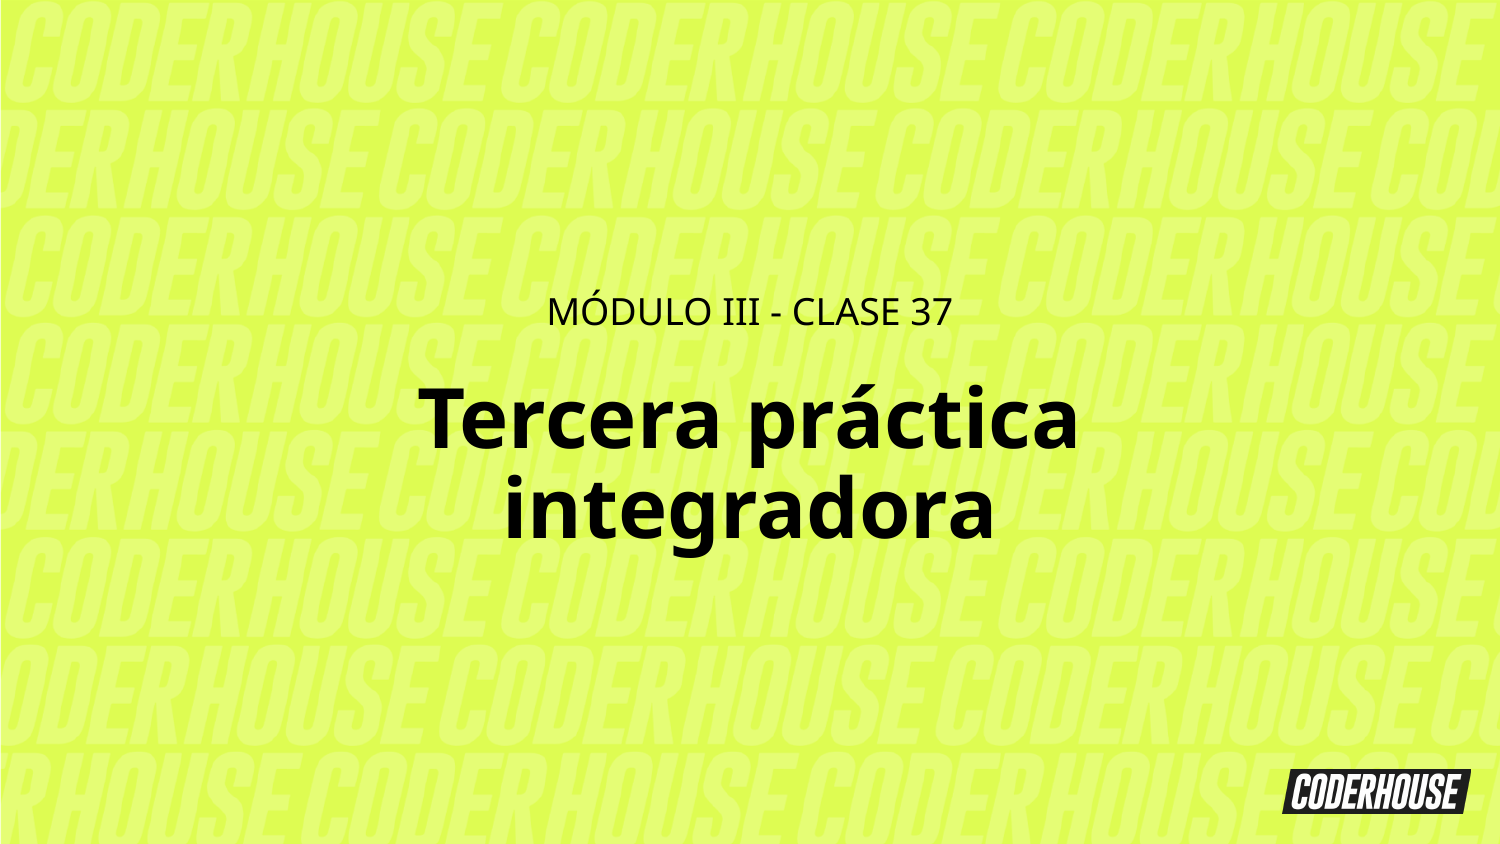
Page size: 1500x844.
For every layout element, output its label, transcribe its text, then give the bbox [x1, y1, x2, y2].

text_box Tercera práctica integradora [239, 361, 1261, 572]
text_box MÓDULO III - CLASE 37 [239, 273, 1261, 349]
picture [0, 0, 1500, 844]
